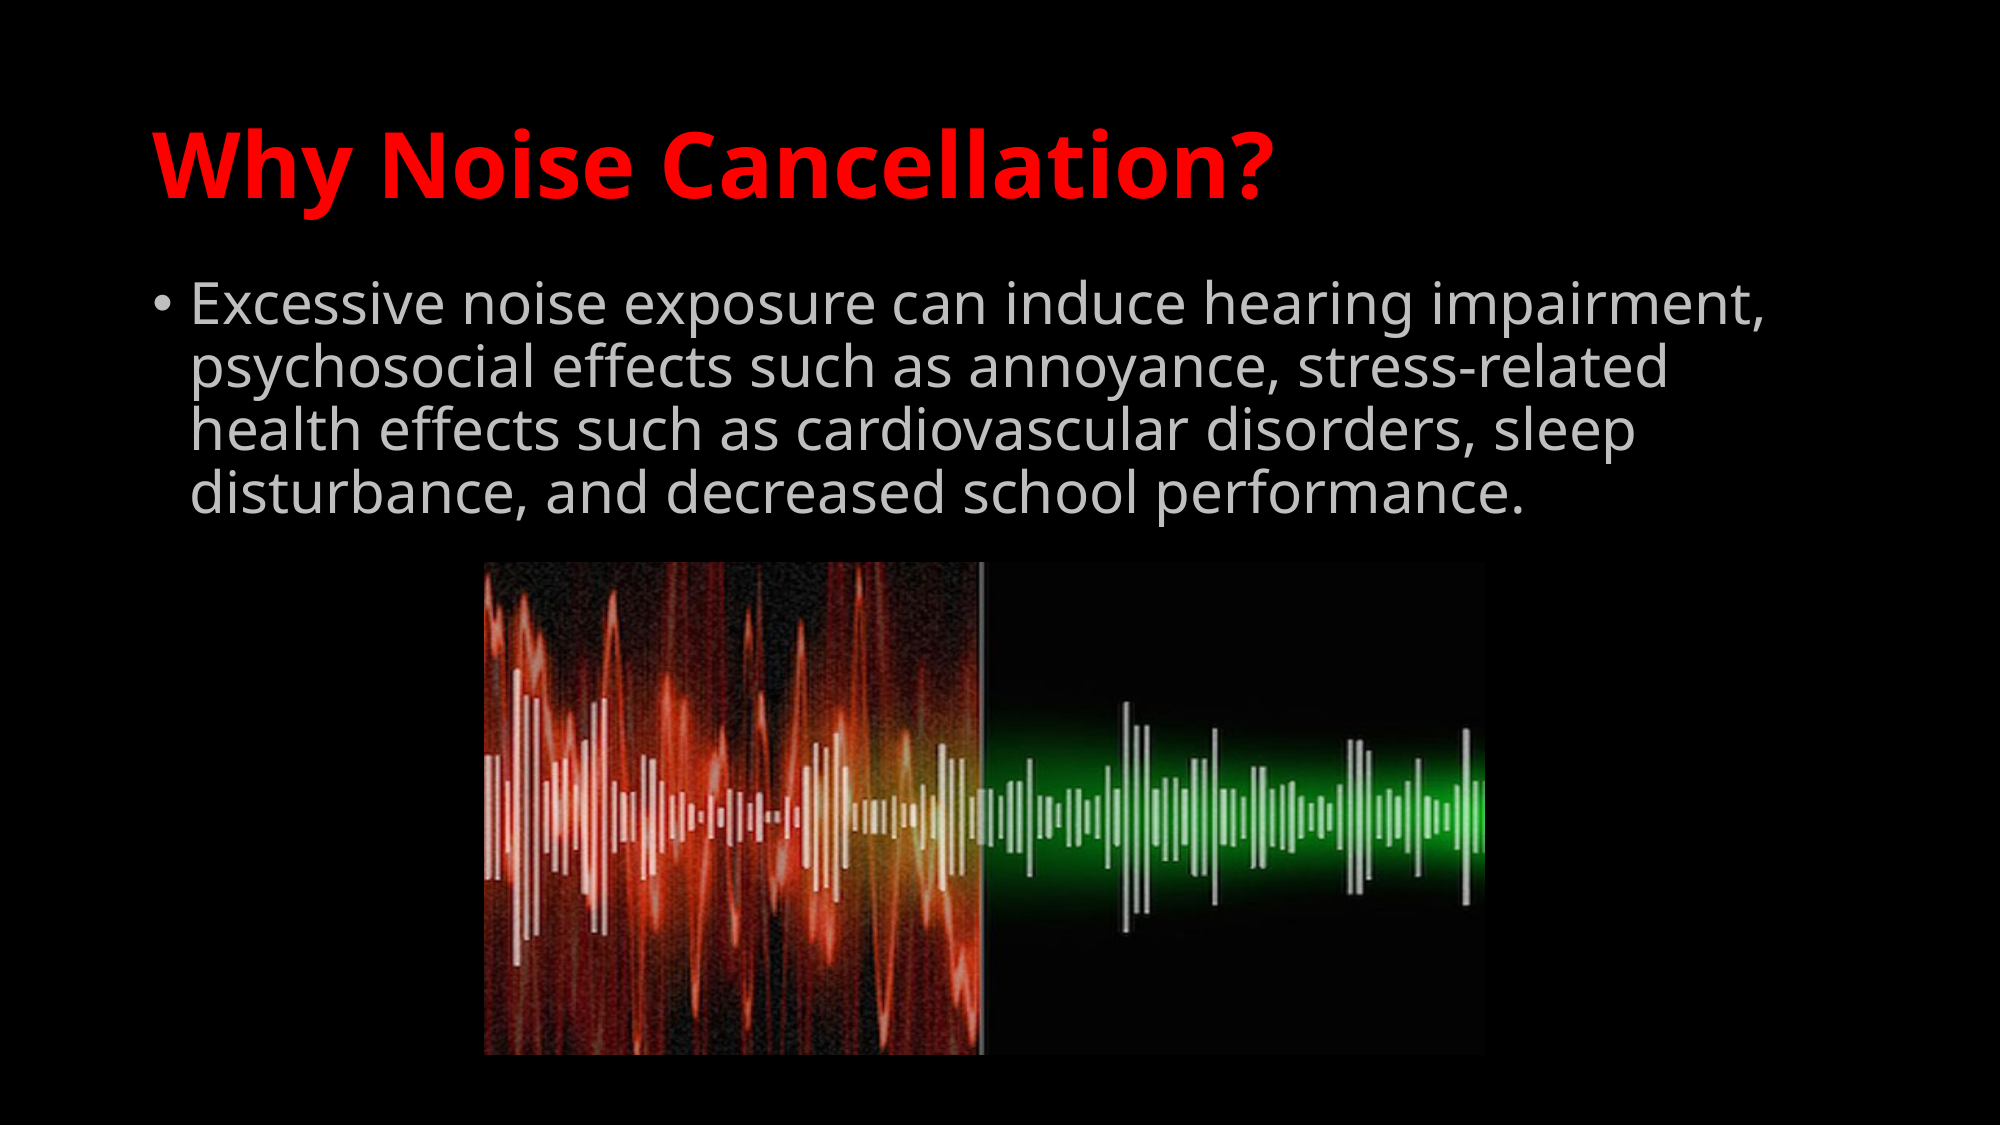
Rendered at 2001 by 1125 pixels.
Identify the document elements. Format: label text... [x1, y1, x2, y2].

title Why Noise Cancellation? [137, 59, 1863, 266]
list Excessive noise exposure can induce hearing impairment, psychosocial effects such as annoyance, stress-related health effects such as cardiovascular disorders, sleep disturbance, and decreased school performance. [137, 266, 1863, 981]
picture [484, 562, 1485, 1055]
